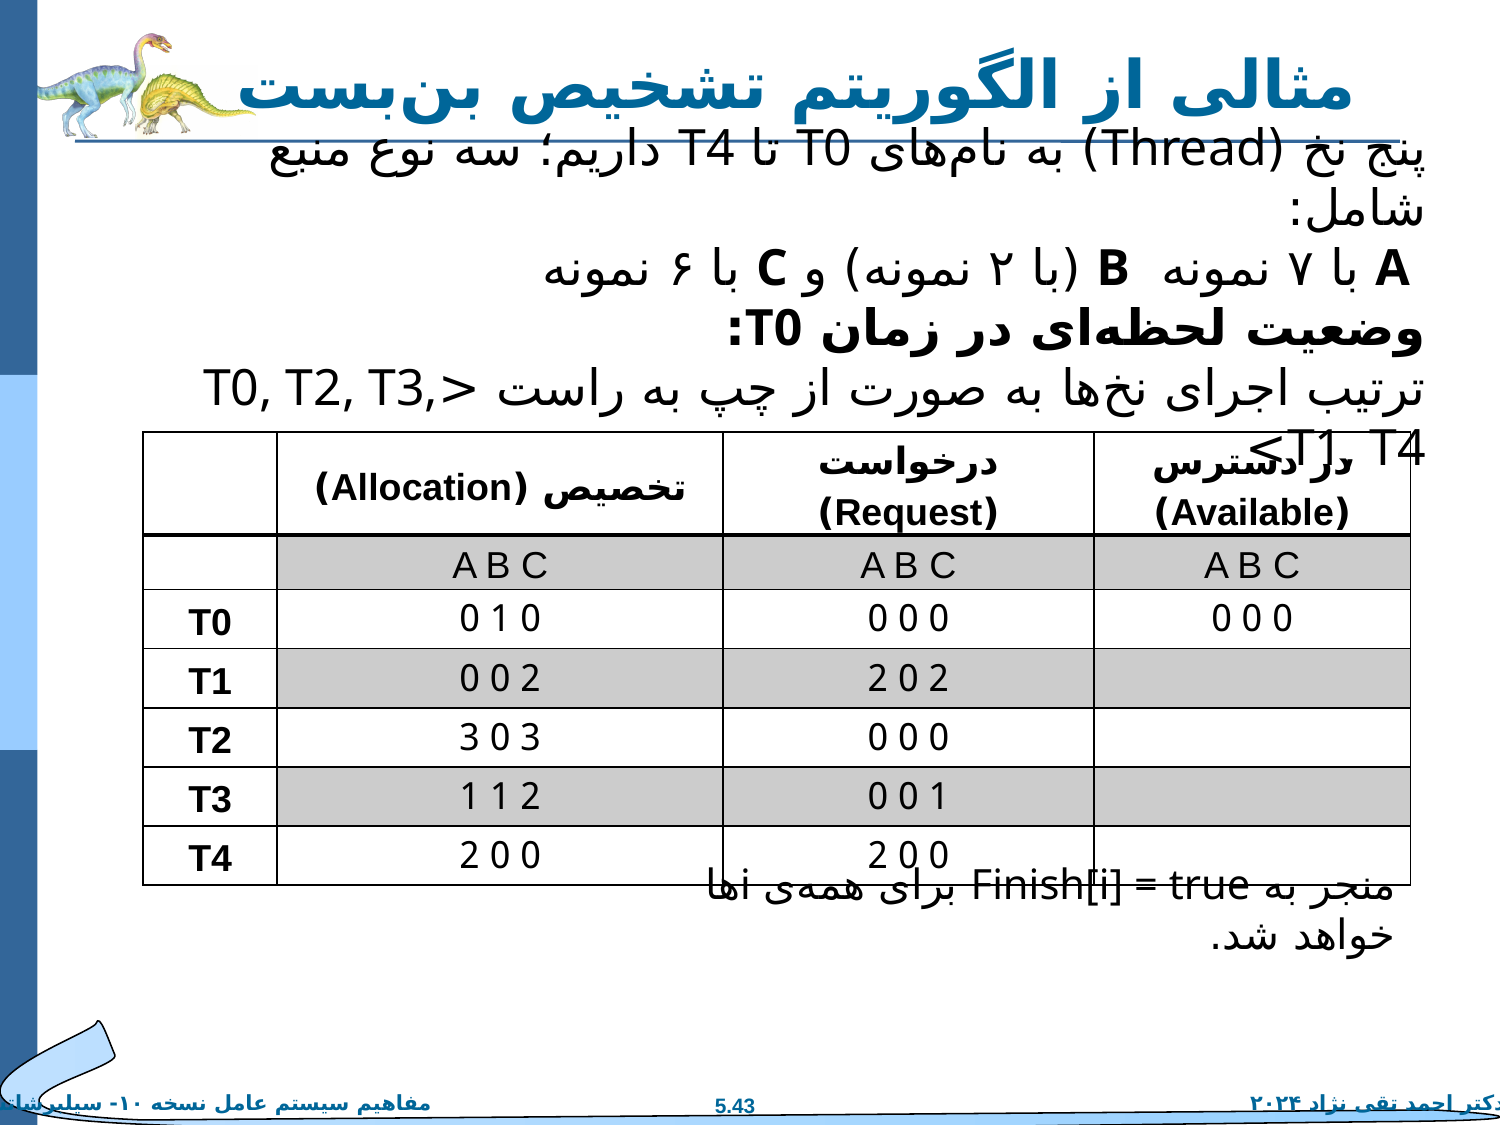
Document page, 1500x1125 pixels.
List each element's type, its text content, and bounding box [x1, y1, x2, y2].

table_cell 0 1 0 [278, 590, 722, 648]
table_cell T1 [144, 649, 276, 707]
table_cell T3 [144, 768, 276, 825]
table_cell T0 [144, 590, 276, 648]
table_cell 1 0 0 [724, 768, 1093, 825]
table_cell 0 0 2 [724, 827, 1093, 850]
table_cell [144, 543, 276, 589]
text_box منجر به Finish[i] = true برای همه‌ی iها خواهد شد. [610, 850, 1411, 965]
table_cell 0 0 2 [278, 827, 722, 884]
picture [38, 20, 189, 151]
table_cell [1095, 709, 1410, 766]
table_cell 2 1 1 [278, 768, 722, 825]
table_cell 0 0 0 [724, 590, 1093, 648]
table_cell [1095, 827, 1410, 850]
table_cell [1095, 649, 1410, 707]
table_cell T2 [144, 709, 276, 766]
table_cell A B C [1095, 543, 1410, 589]
text_box پنج نخ (Thread) به نام‌های T0 تا T4 داریم؛ سه نوع منبع شامل: A با ۷ نمونه B (با ۲ نمونه) و C با ۶ نمونه وضعیت لحظه‌ای در زمان T0: ترتیب اجرای نخ‌ها به صورت از چپ به راست <T0, T2, T3, T1, T4> [112, 107, 1441, 543]
table_cell 2 0 2 [724, 649, 1093, 707]
table_cell 2 0 0 [278, 649, 722, 707]
table_cell 3 0 3 [278, 709, 722, 766]
table_cell 0 0 0 [1095, 590, 1410, 648]
table_cell T4 [144, 827, 276, 884]
table_cell 0 0 0 [724, 709, 1093, 766]
table_cell A B C [724, 543, 1093, 589]
title مثالی از الگوریتم تشخیص بن‌بست [167, 35, 1425, 107]
table_cell [1095, 768, 1410, 825]
table_cell A B C [278, 543, 722, 589]
